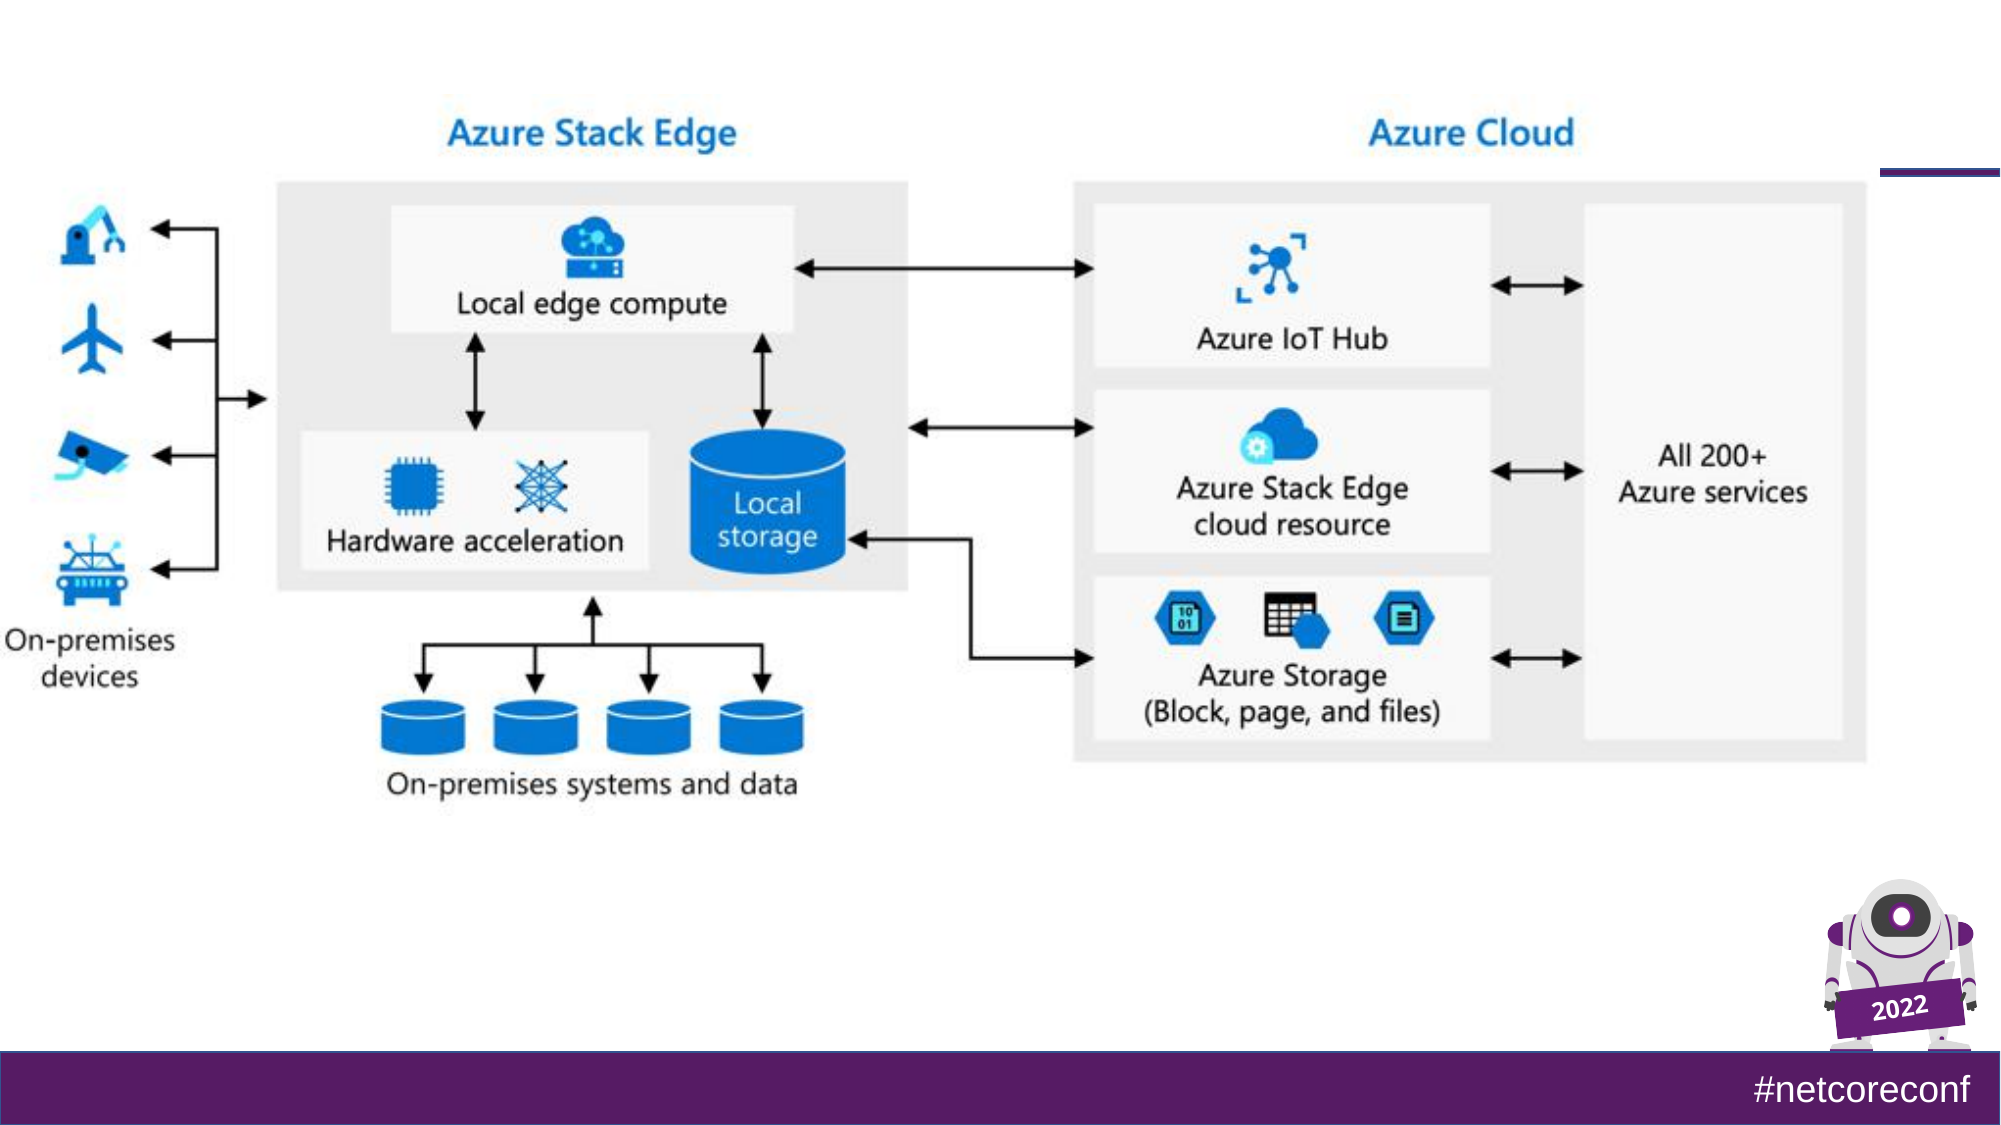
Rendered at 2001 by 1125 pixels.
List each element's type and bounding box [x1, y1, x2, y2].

picture [1824, 879, 1977, 1051]
picture [0, 94, 1880, 816]
